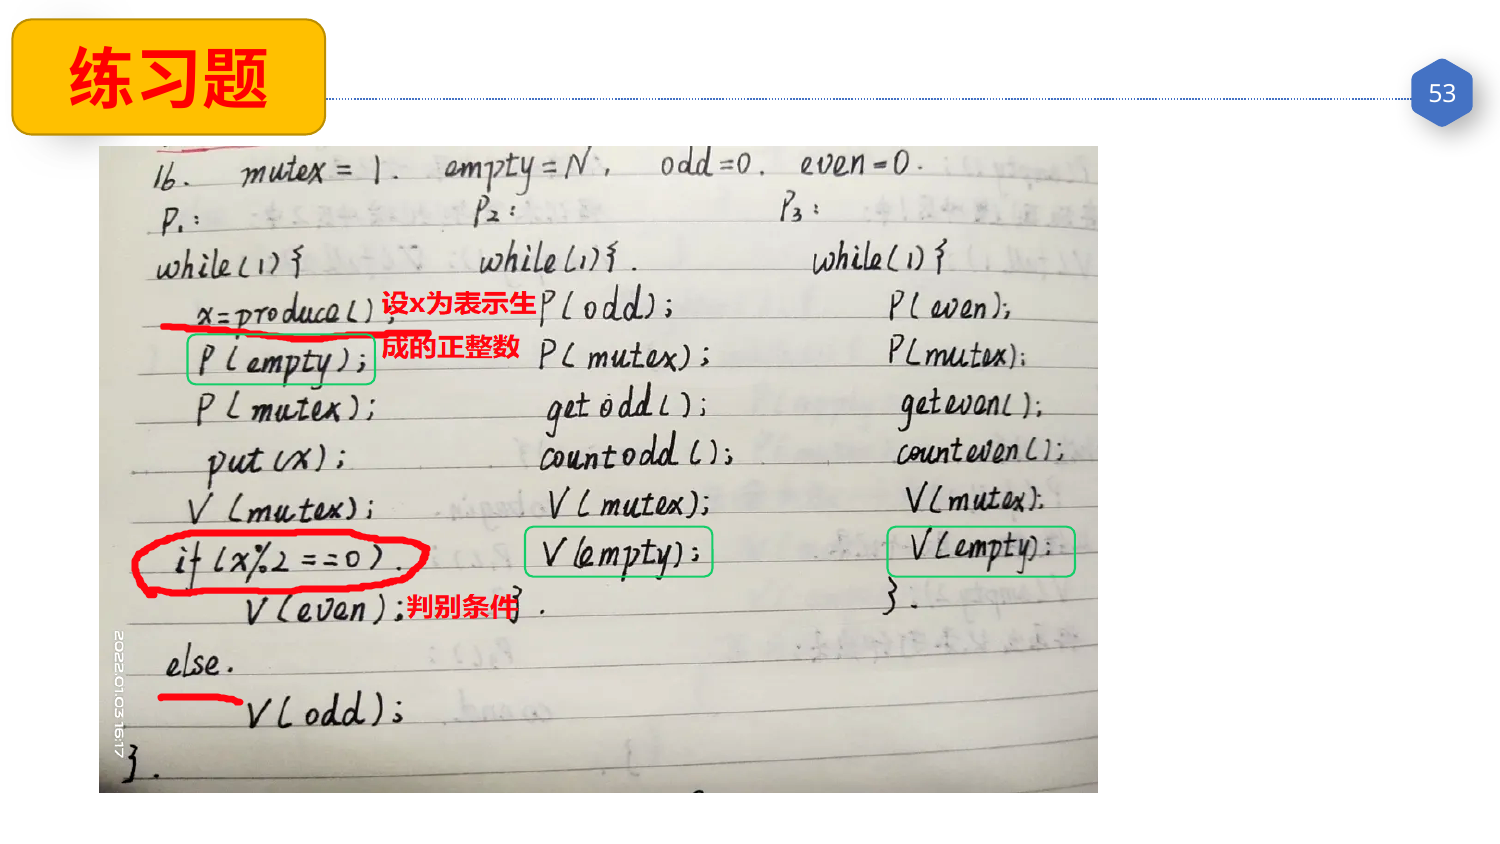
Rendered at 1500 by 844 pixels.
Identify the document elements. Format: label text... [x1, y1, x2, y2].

text_box 练习题 [11, 18, 327, 136]
picture [99, 146, 1098, 793]
